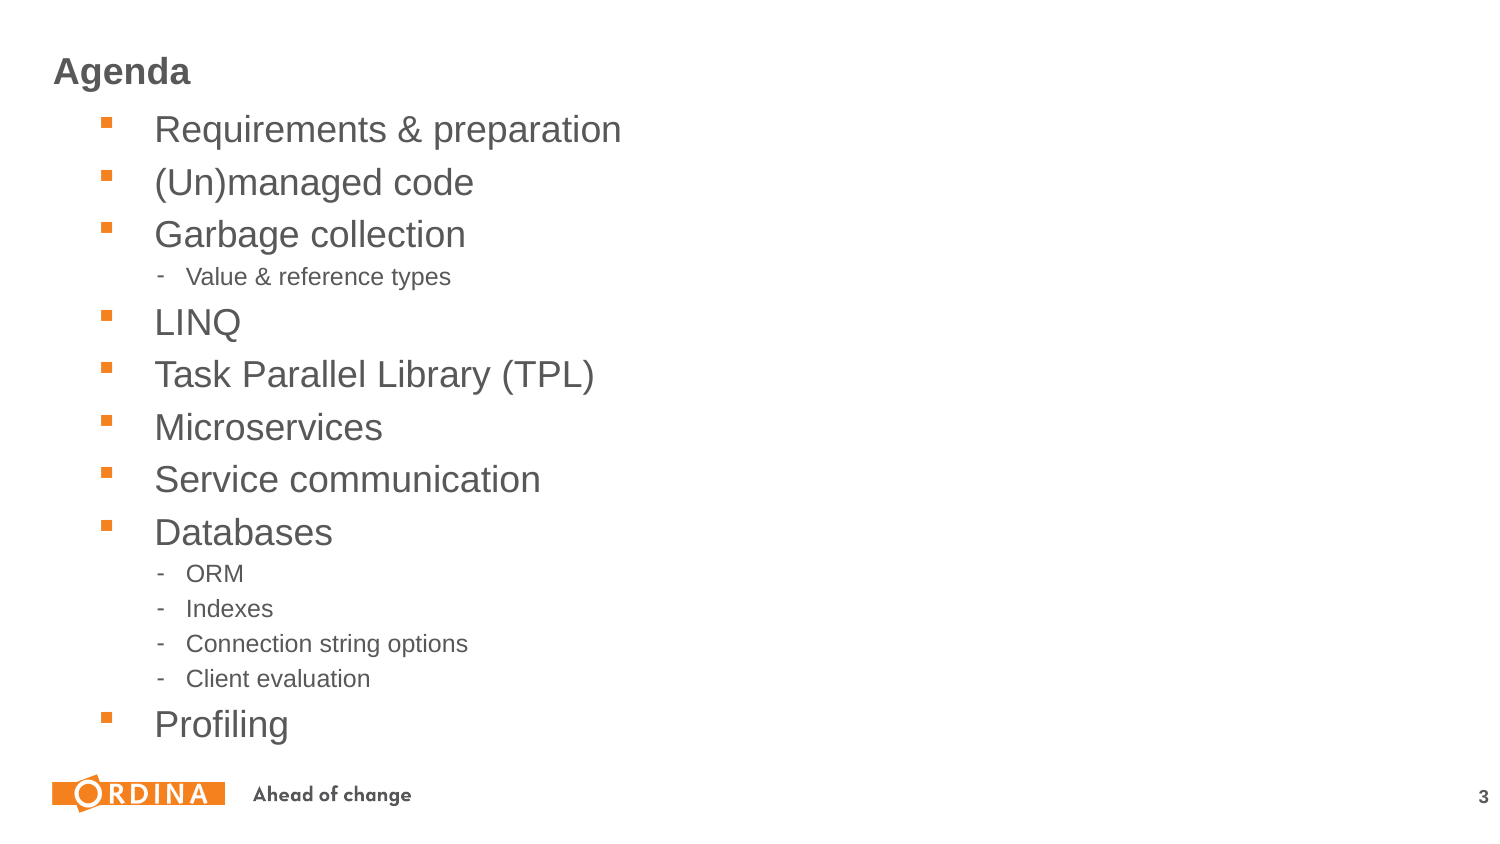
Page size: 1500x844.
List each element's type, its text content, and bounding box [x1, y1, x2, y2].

picture [52, 774, 412, 813]
list Requirements & preparation (Un)managed code Garbage collection Value & reference types LINQ Task Parallel Library (TPL) Microservices Service communication Databases ORM Indexes Connection string options Client evaluation Profiling [98, 105, 1402, 746]
title Agenda [52, 46, 520, 88]
